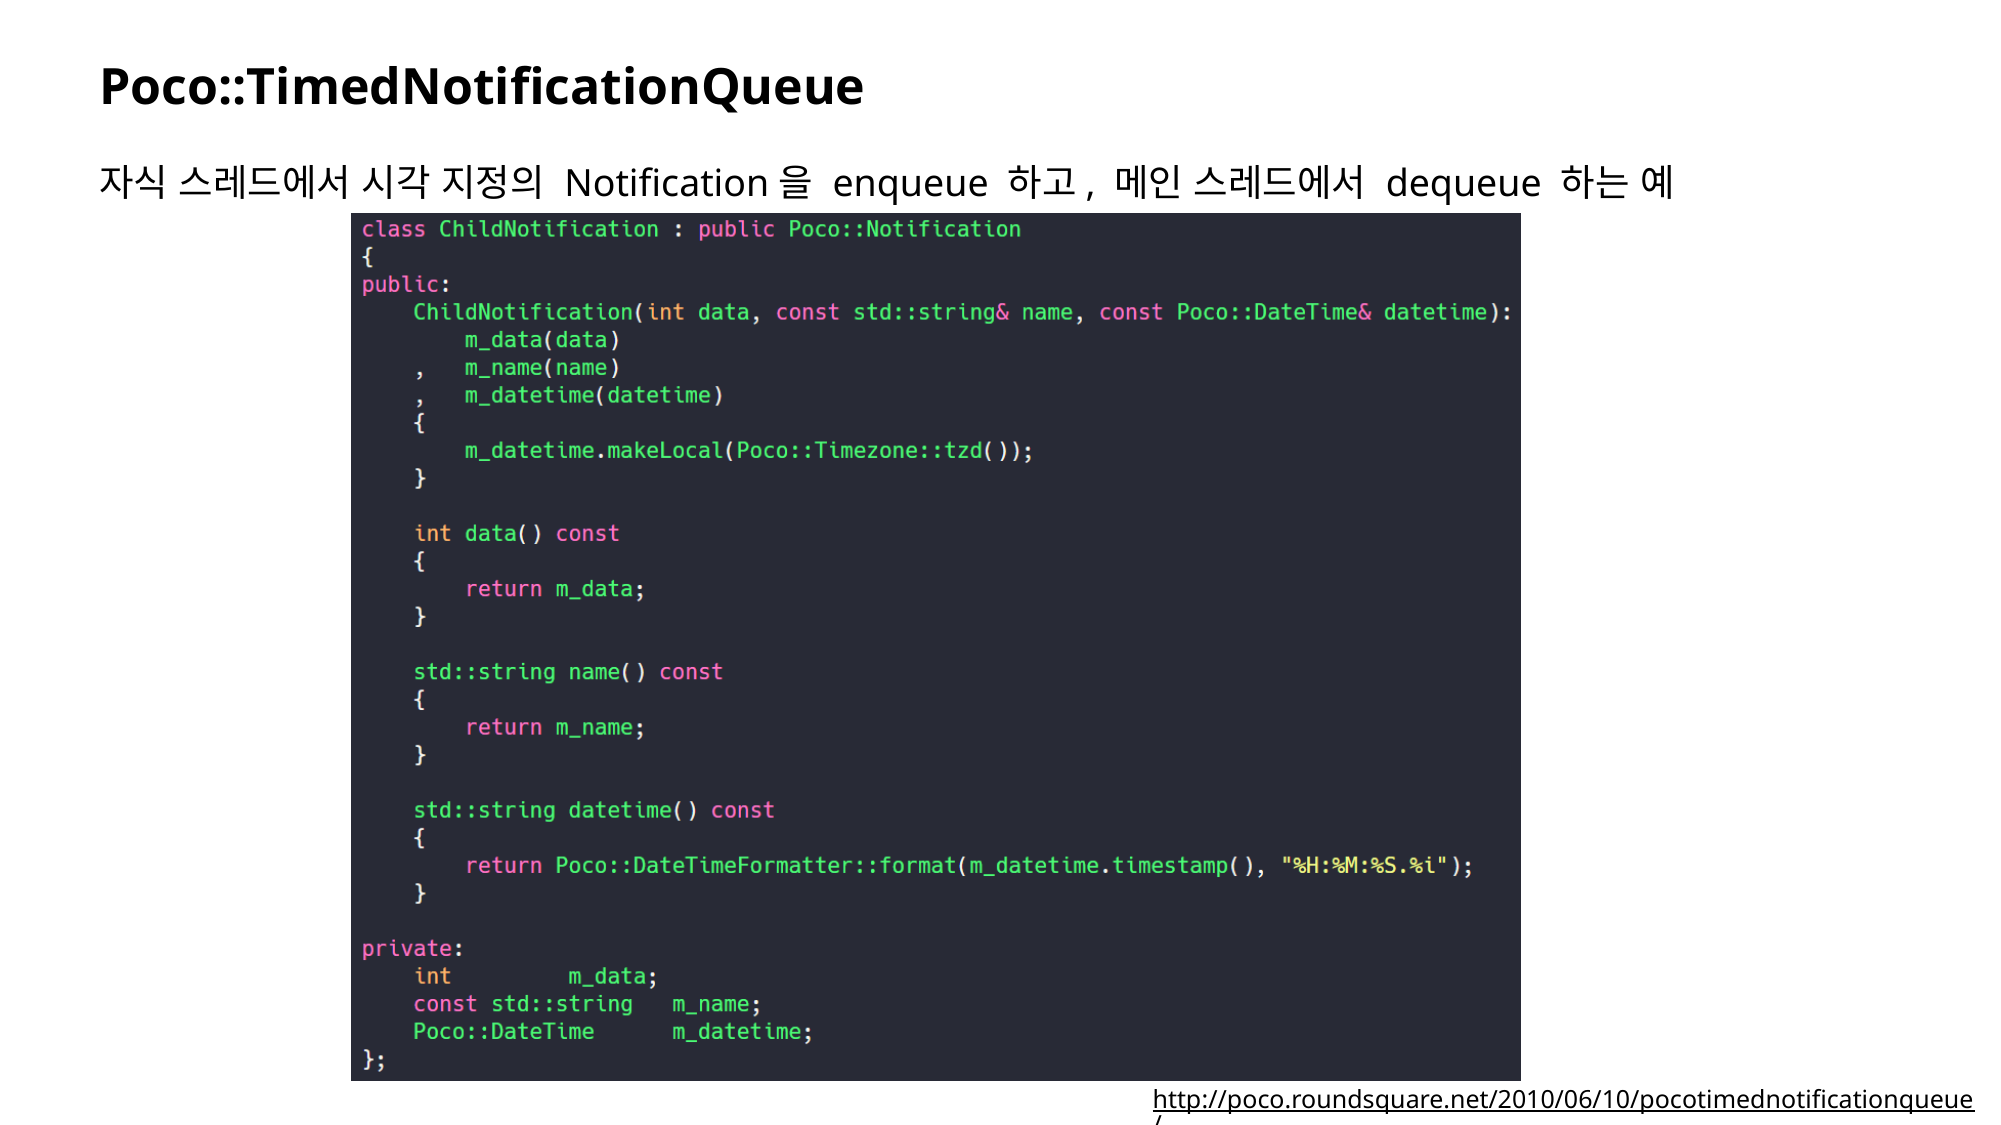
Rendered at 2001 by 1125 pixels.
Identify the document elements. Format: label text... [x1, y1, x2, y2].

text_box http://poco.roundsquare.net/2010/06/10/pocotimednotificationqueue/ [1137, 1076, 1994, 1125]
text_box Poco::TimedNotificationQueue 자식 스레드에서 시각 지정의 Notification을 enqueue 하고, 메인 스레드에서 dequeue 하는 예 [84, 46, 1788, 212]
picture [351, 213, 1521, 1081]
